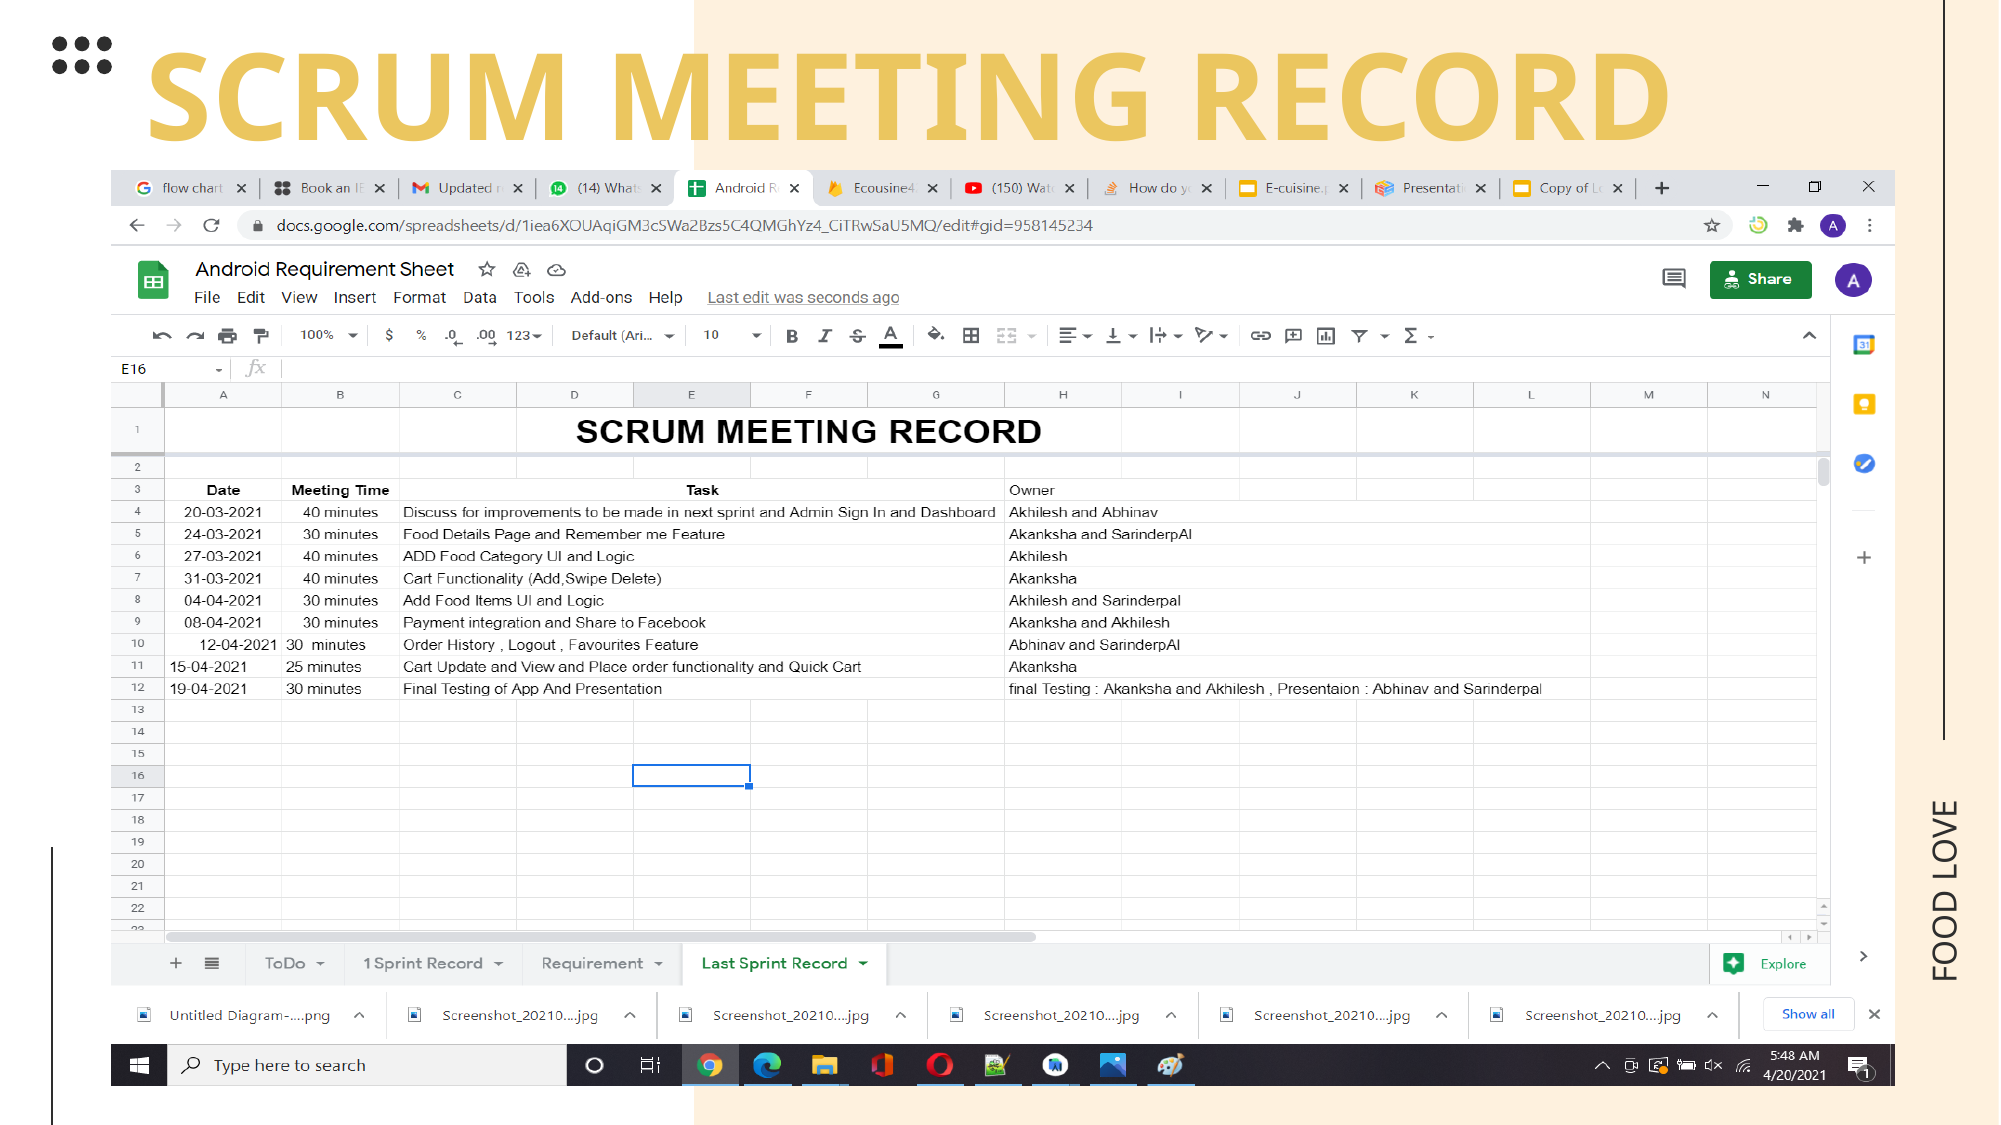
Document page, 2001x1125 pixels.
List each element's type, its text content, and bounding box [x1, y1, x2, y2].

text_box [96, 36, 112, 52]
picture [111, 169, 1895, 1086]
text_box [694, 0, 1999, 1125]
text_box SCRUM MEETING RECORD [130, 12, 1914, 235]
text_box FOOD LOVE [1915, 754, 1972, 1029]
text_box [52, 36, 68, 52]
text_box [74, 36, 90, 52]
text_box [52, 59, 68, 75]
text_box [96, 59, 112, 75]
text_box [74, 59, 90, 75]
